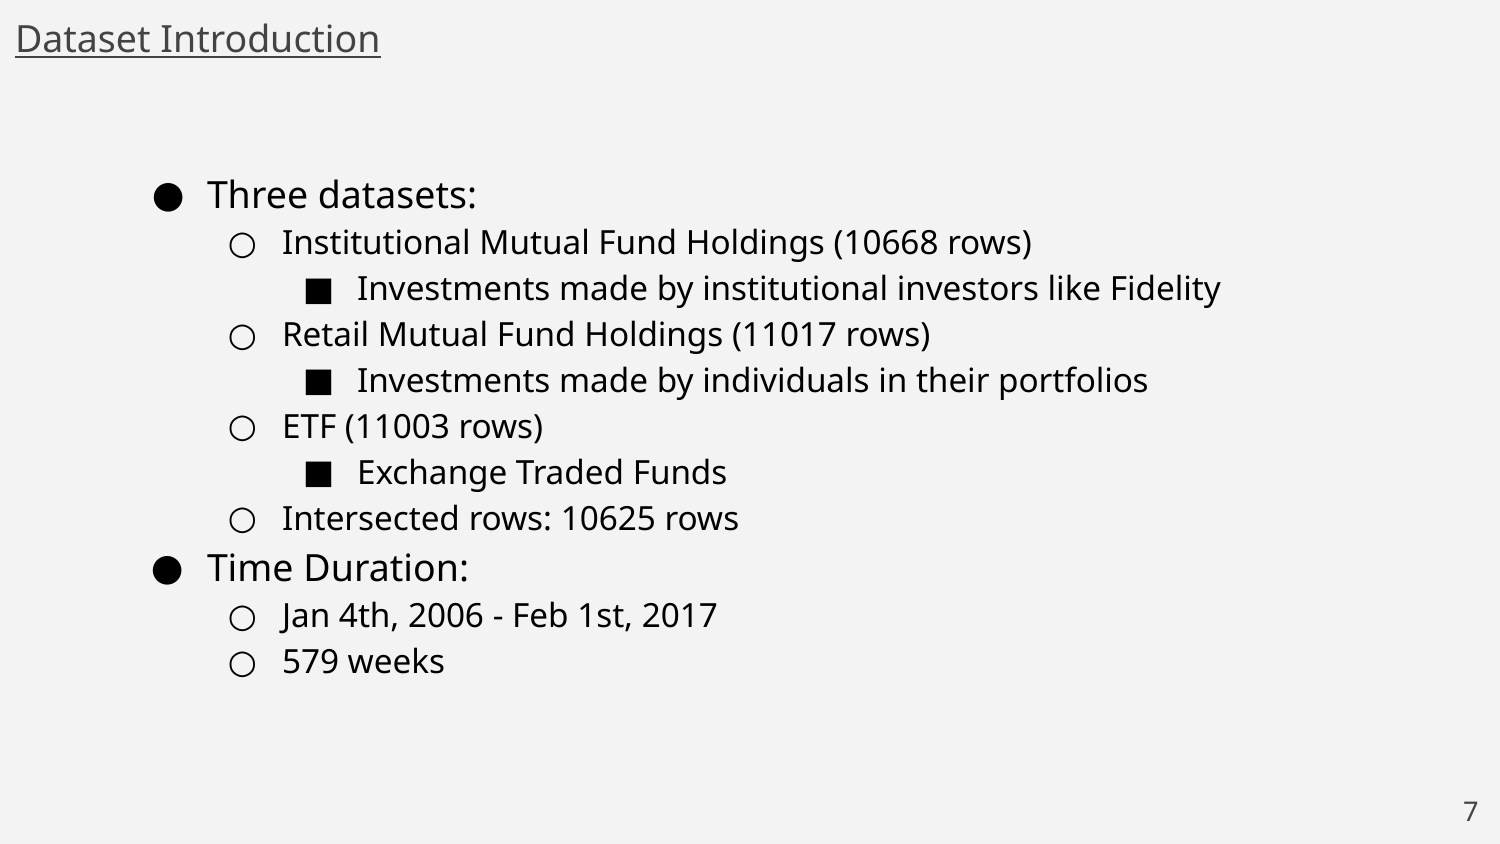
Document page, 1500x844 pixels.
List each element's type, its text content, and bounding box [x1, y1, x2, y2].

title Dataset Introduction [0, 0, 427, 85]
text_box Three datasets: Institutional Mutual Fund Holdings (10668 rows) Investments made by institutional investors like Fidelity Retail Mutual Fund Holdings (11017 rows) Investments made by individuals in their portfolios ETF (11003 rows) Exchange Traded Funds Intersected rows: 10625 rows Time Duration: Jan 4th, 2006 - Feb 1st, 2017 579 weeks [117, 148, 1383, 696]
slide_number ‹#› [1403, 779, 1494, 844]
